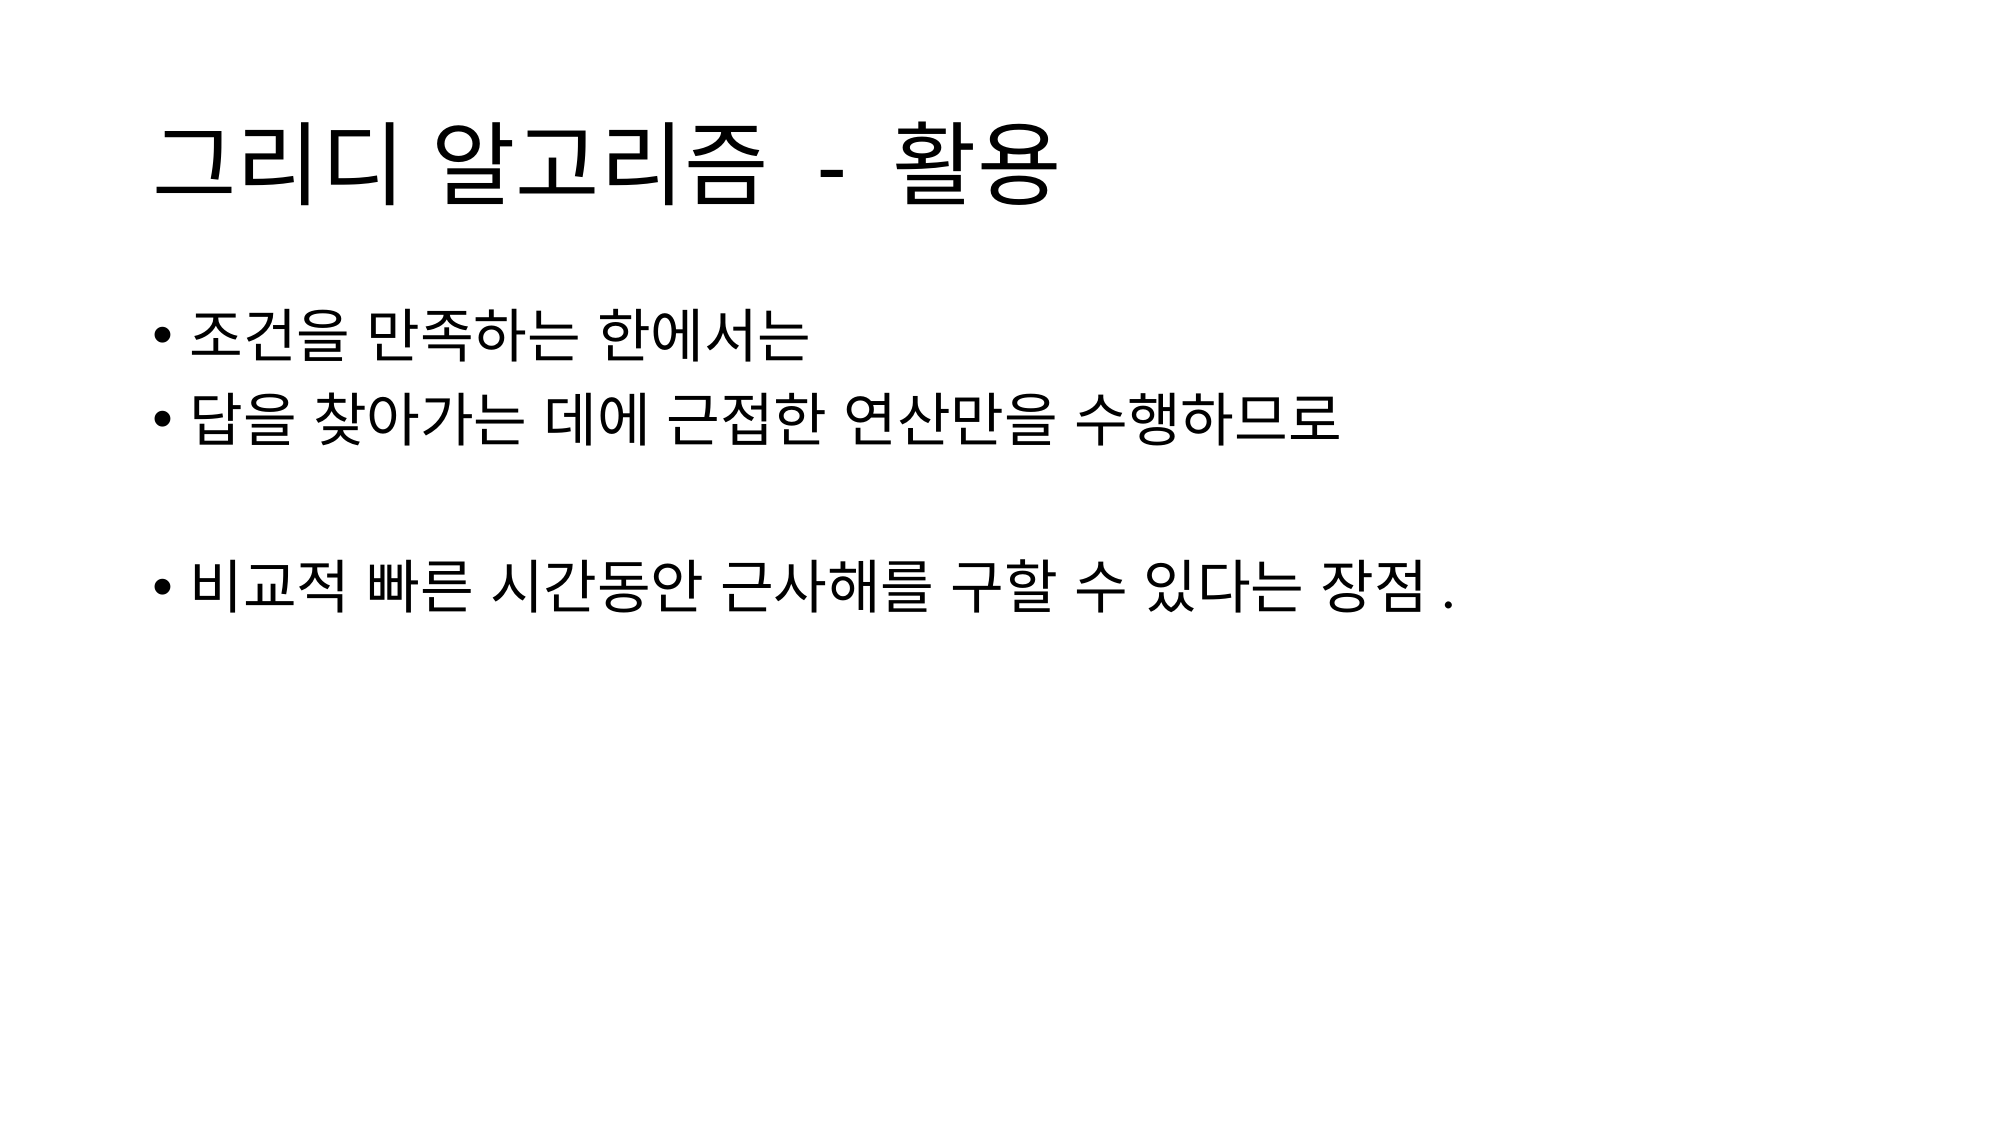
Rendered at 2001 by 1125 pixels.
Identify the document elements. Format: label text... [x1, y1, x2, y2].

list 조건을 만족하는 한에서는 답을 찾아가는 데에 근접한 연산만을 수행하므로 비교적 빠른 시간동안 근사해를 구할 수 있다는 장점. [137, 299, 1863, 1014]
title 그리디 알고리즘 - 활용 [137, 59, 1863, 278]
